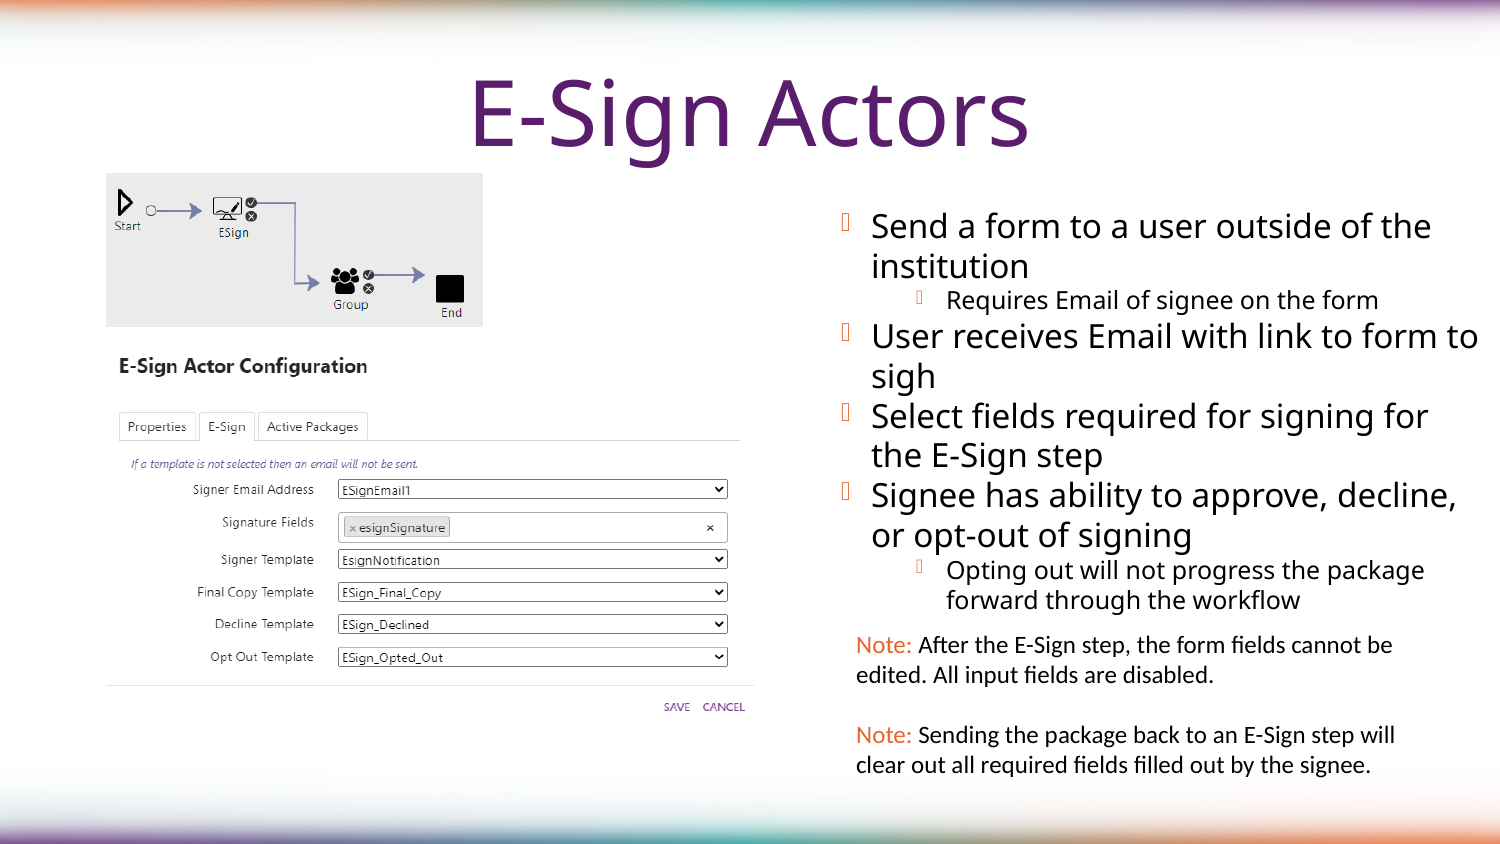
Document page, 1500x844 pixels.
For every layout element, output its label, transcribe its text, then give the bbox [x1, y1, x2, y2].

text_box [69, 222, 1431, 779]
picture [0, 0, 1500, 844]
text_box E-Sign Actors [59, 47, 1441, 161]
text_box Note: After the E-Sign step, the form fields cannot be edited. All input fields are disabled. Note: Sending the package back to an E-Sign step will clear out all required fields filled out by the signee. [841, 621, 1441, 787]
text_box Send a form to a user outside of the institution Requires Email of signee on the form User receives Email with link to form to sigh Select fields required for signing for the E-Sign step Signee has ability to approve, decline, or opt-out of signing Opting out will not progress the package forward through the workflow [839, 203, 1492, 610]
